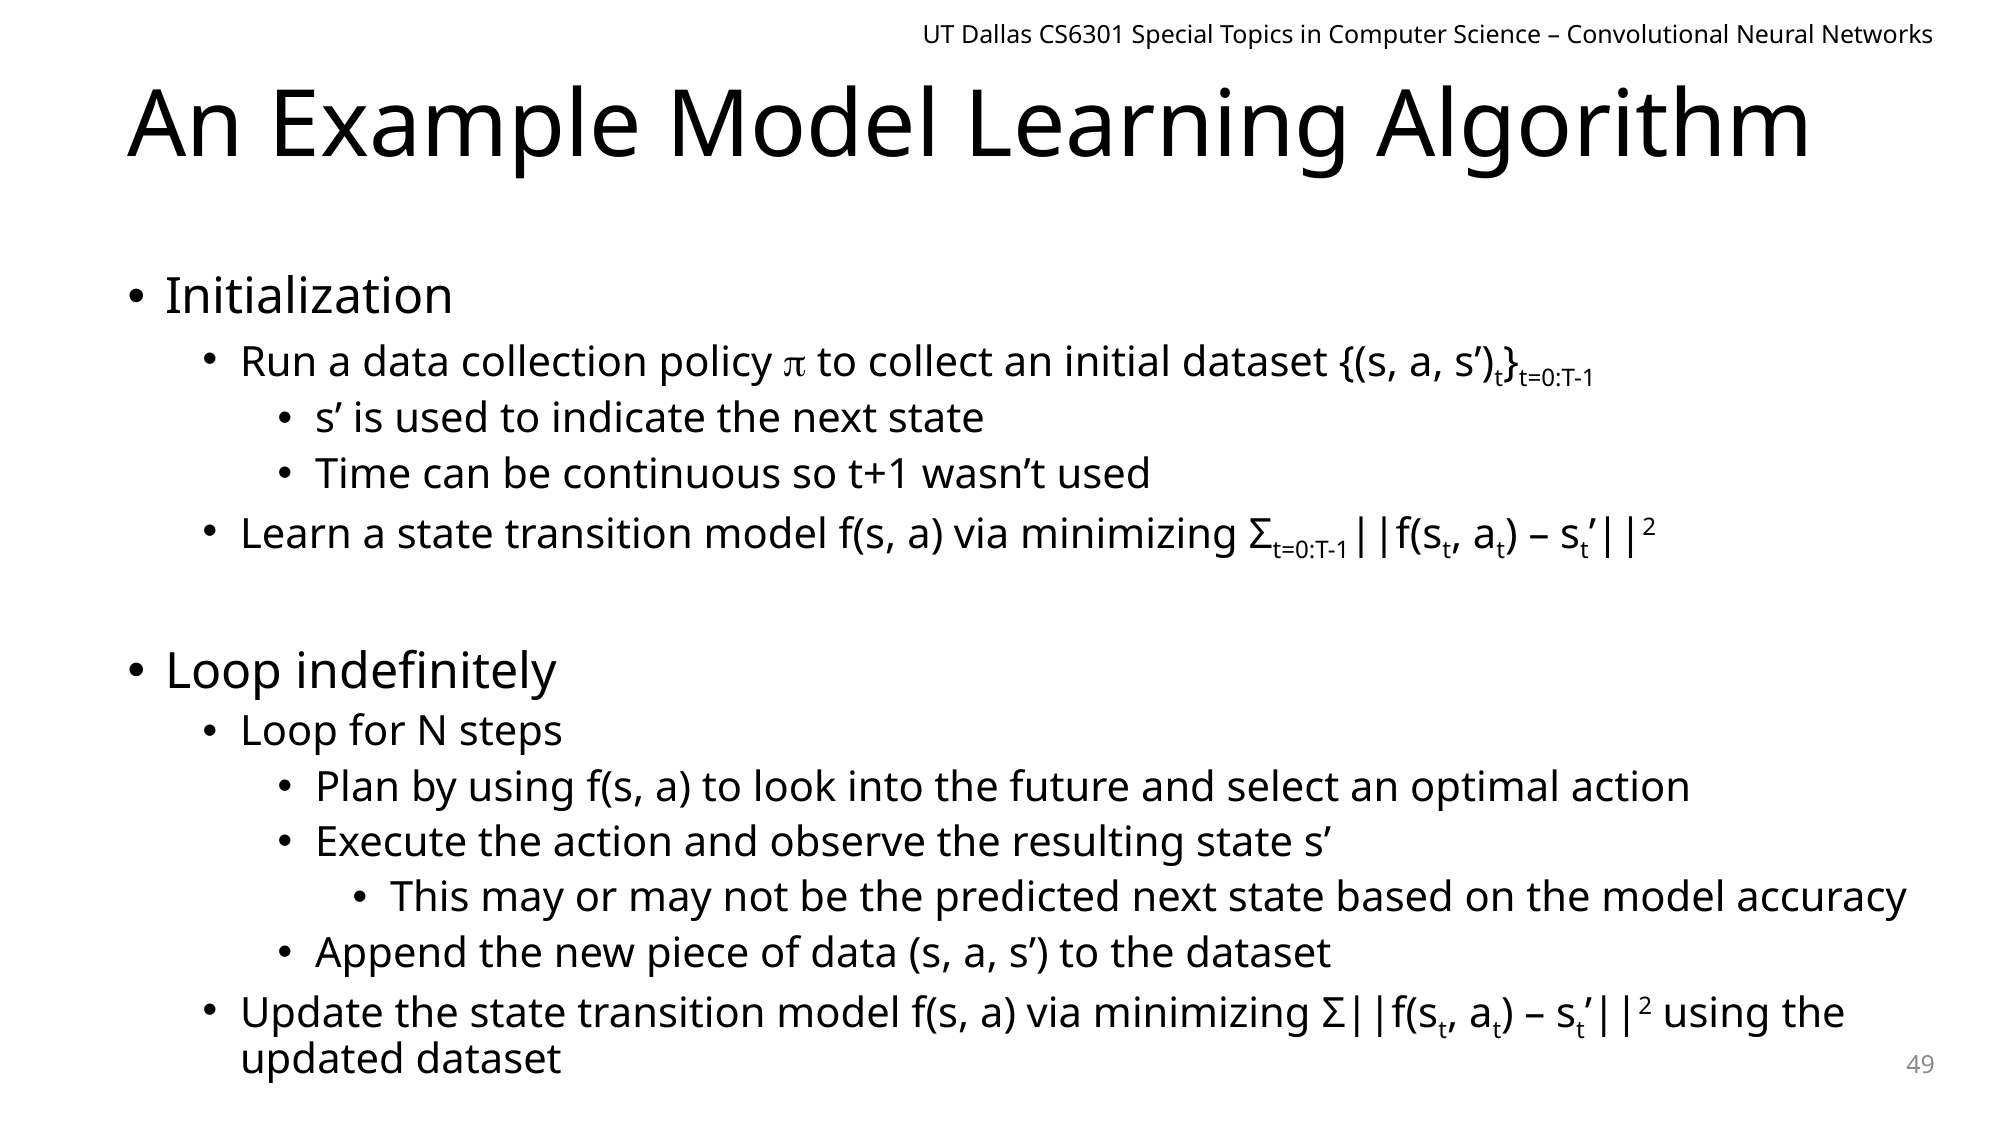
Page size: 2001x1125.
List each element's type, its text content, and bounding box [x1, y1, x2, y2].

text_box UT Dallas CS6301 Special Topics in Computer Science – Convolutional Neural Networks [899, 11, 1950, 56]
list Initialization Run a data collection policy  to collect an initial dataset {(s, a, s’)t}t=0:T-1 s’ is used to indicate the next state Time can be continuous so t+1 wasn’t used Learn a state transition model f(s, a) via minimizing Σt=0:T-1||f(st, at) – st’||2 Loop indefinitely Loop for N steps Plan by using f(s, a) to look into the future and select an optimal action Execute the action and observe the resulting state s’ This may or may not be the predicted next state based on the model accuracy Append the new piece of data (s, a, s’) to the dataset Update the state transition model f(s, a) via minimizing Σ||f(st, at) – st’||2 using the updated dataset [112, 263, 1950, 1043]
title An Example Model Learning Algorithm [112, 63, 1838, 189]
slide_number 49 [1500, 1036, 1950, 1096]
